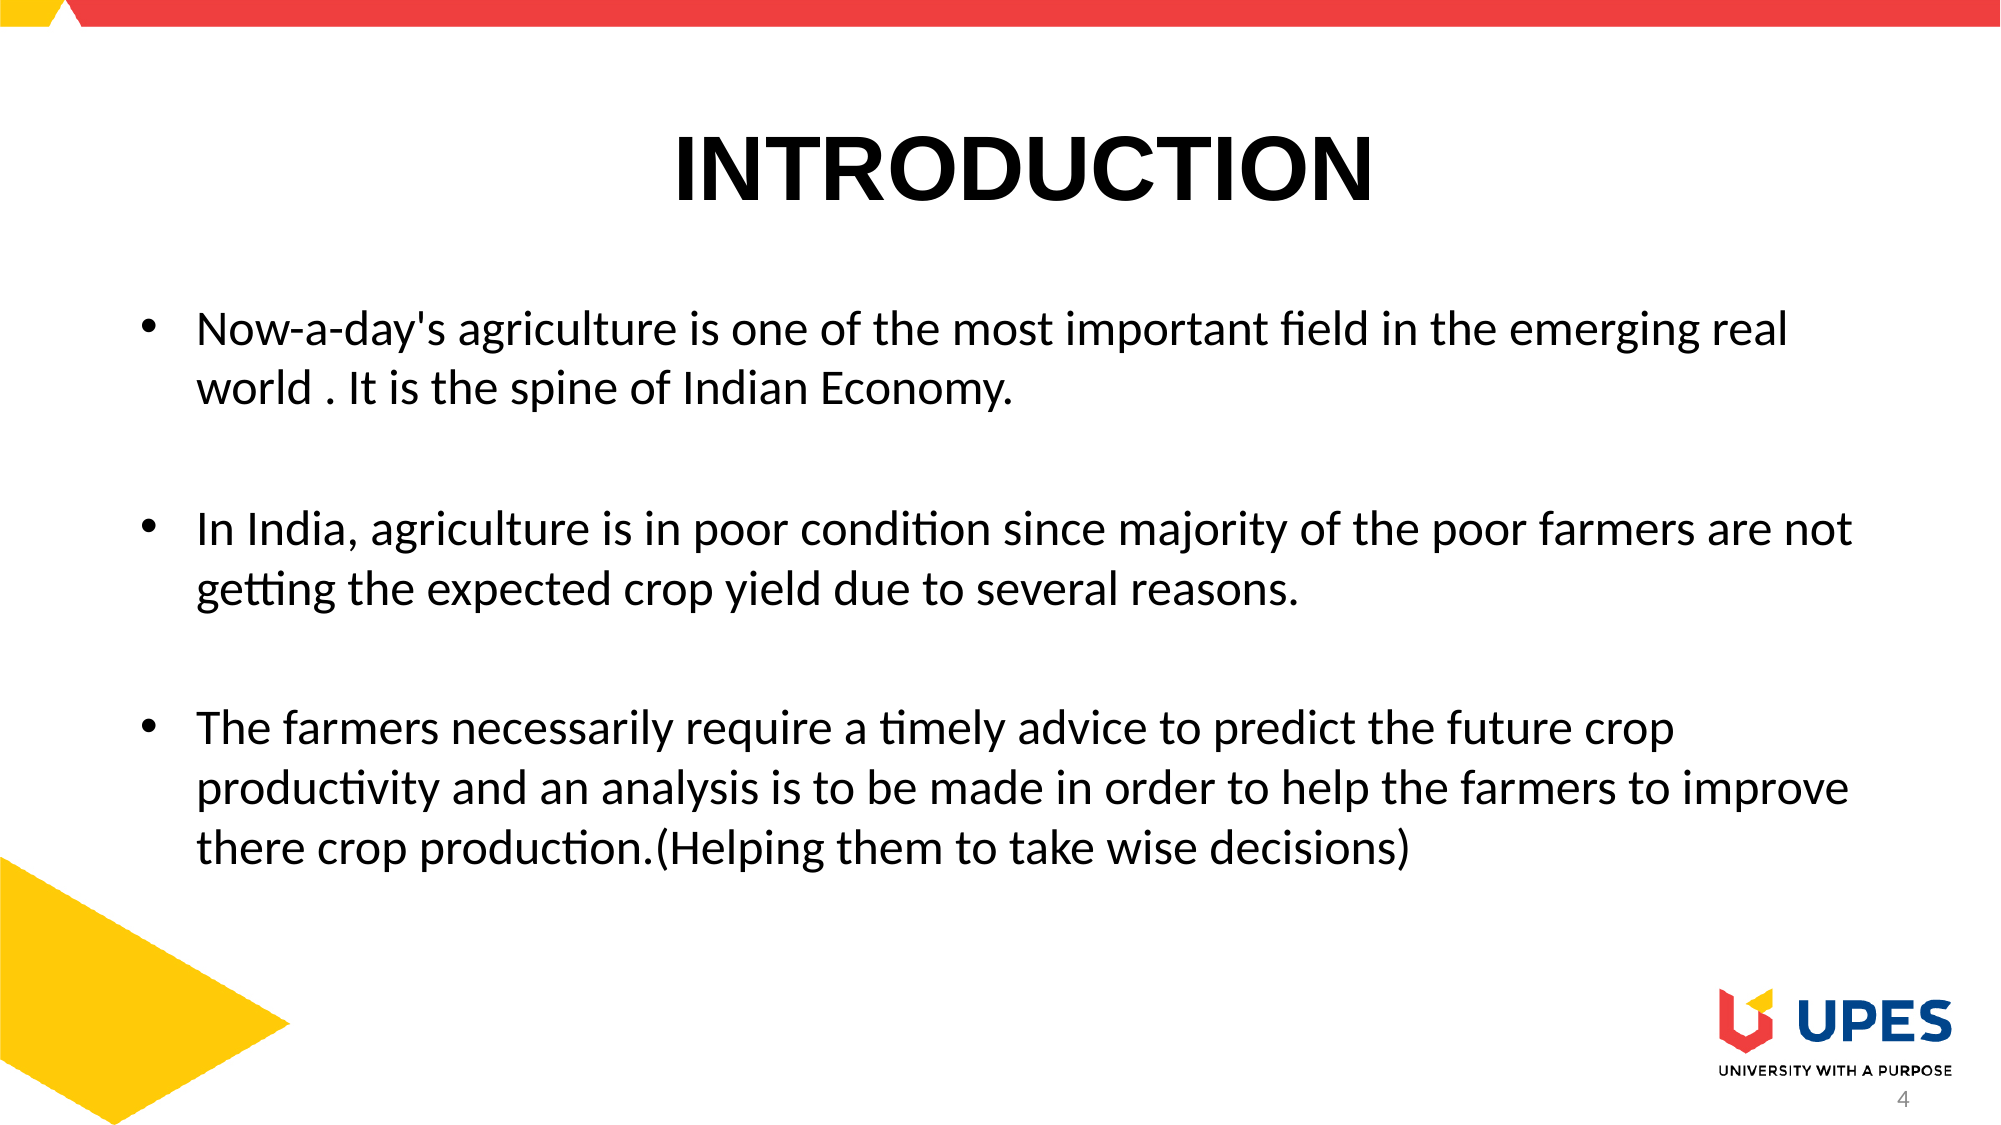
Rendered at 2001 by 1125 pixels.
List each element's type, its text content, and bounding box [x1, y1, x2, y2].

picture [0, 0, 2001, 1125]
title INTRODUCTION [125, 70, 1925, 258]
list Now-a-day's agriculture is one of the most important field in the emerging real world . It is the spine of Indian Economy. In India, agriculture is in poor condition since majority of the poor farmers are not getting the expected crop yield due to several reasons. The farmers necessarily require a timely advice to predict the future crop productivity and an analysis is to be made in order to help the farmers to improve there crop production.(Helping them to take wise decisions) [125, 287, 1925, 1030]
